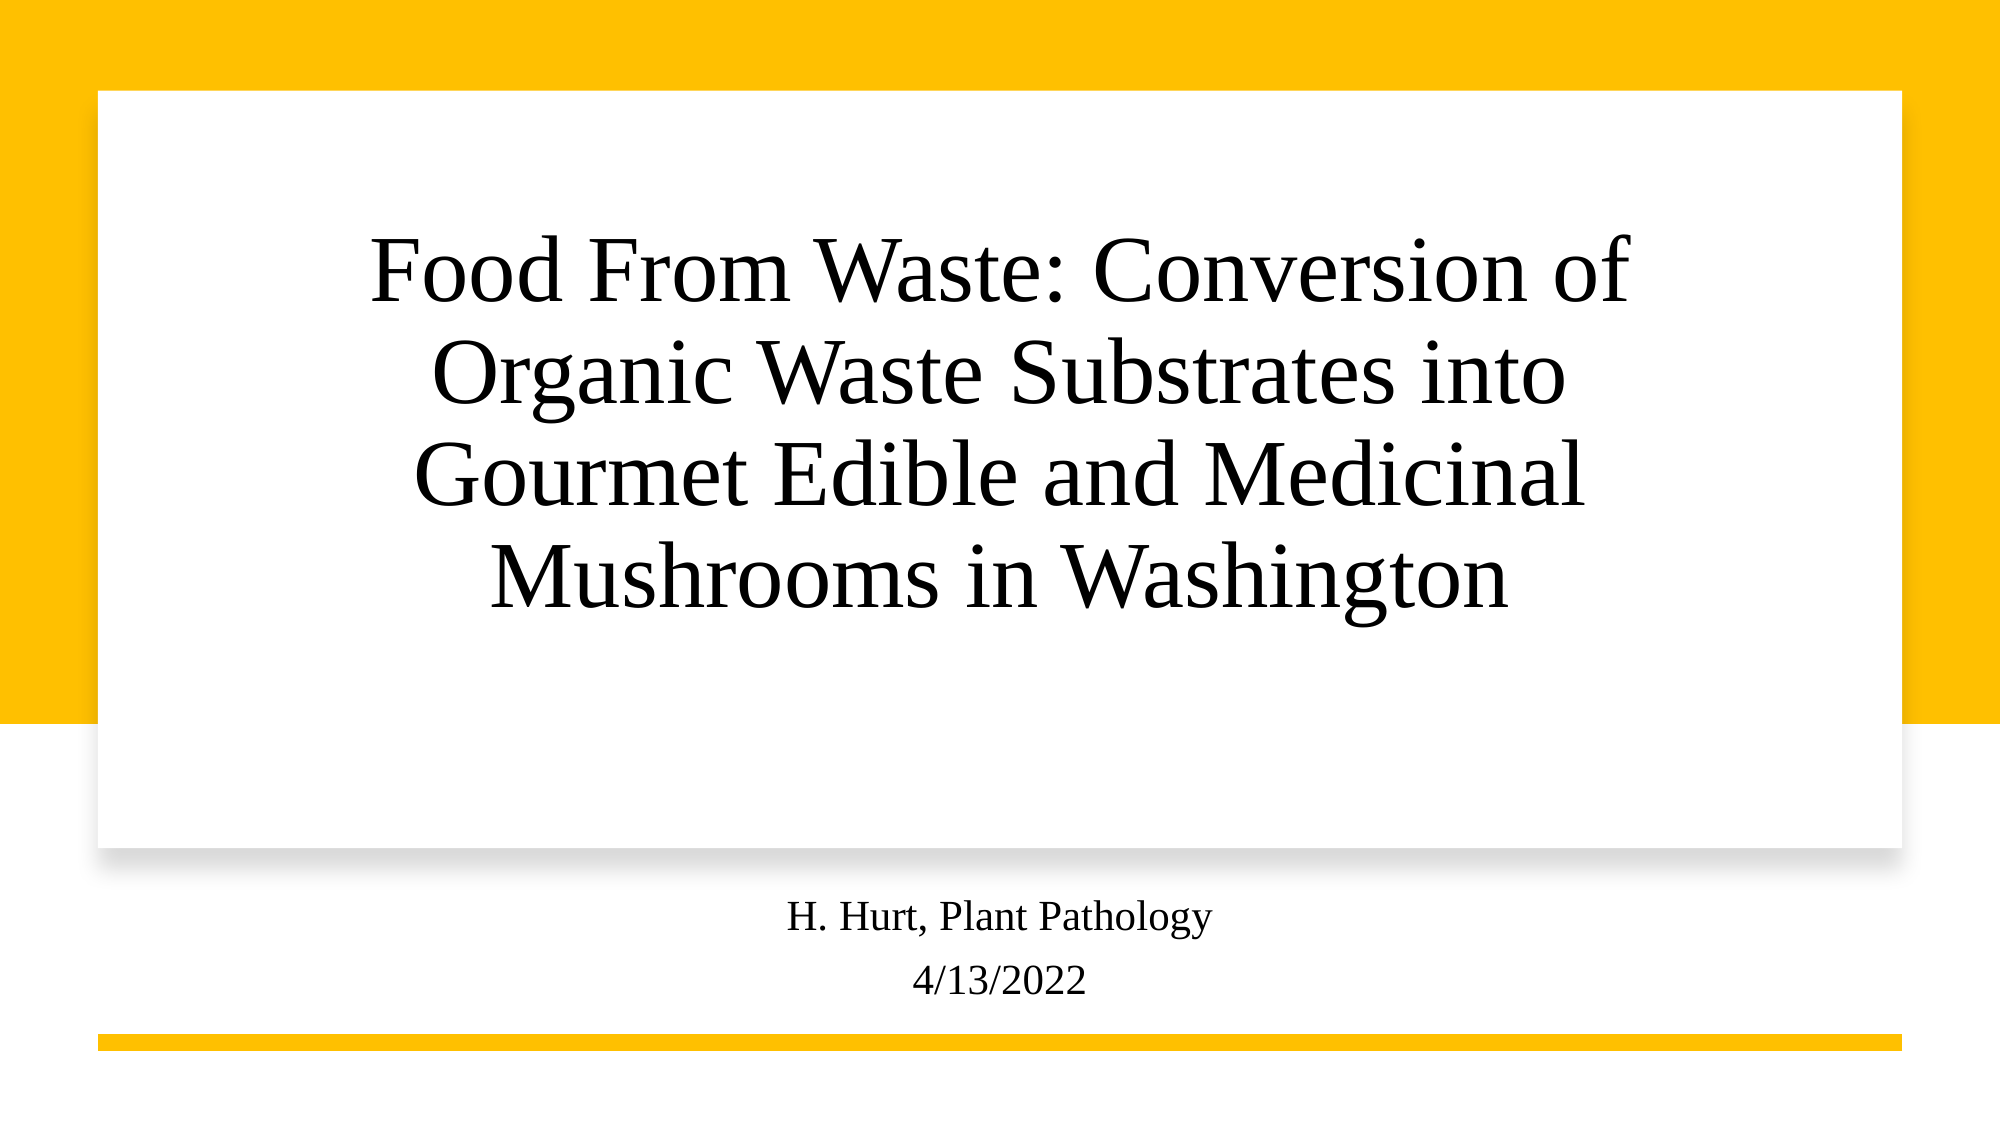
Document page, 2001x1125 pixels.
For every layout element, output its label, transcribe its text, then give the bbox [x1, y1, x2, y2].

text_box [0, 0, 2000, 725]
subtitle H. Hurt, Plant Pathology 4/13/2022 [249, 885, 1750, 1012]
slide_number 1 [1412, 1043, 1863, 1103]
text_box [0, 725, 2000, 1125]
text_box [97, 89, 1903, 849]
title Food From Waste: Conversion of Organic Waste Substrates into Gourmet Edible and Medicinal Mushrooms in Washington [249, 212, 1750, 750]
